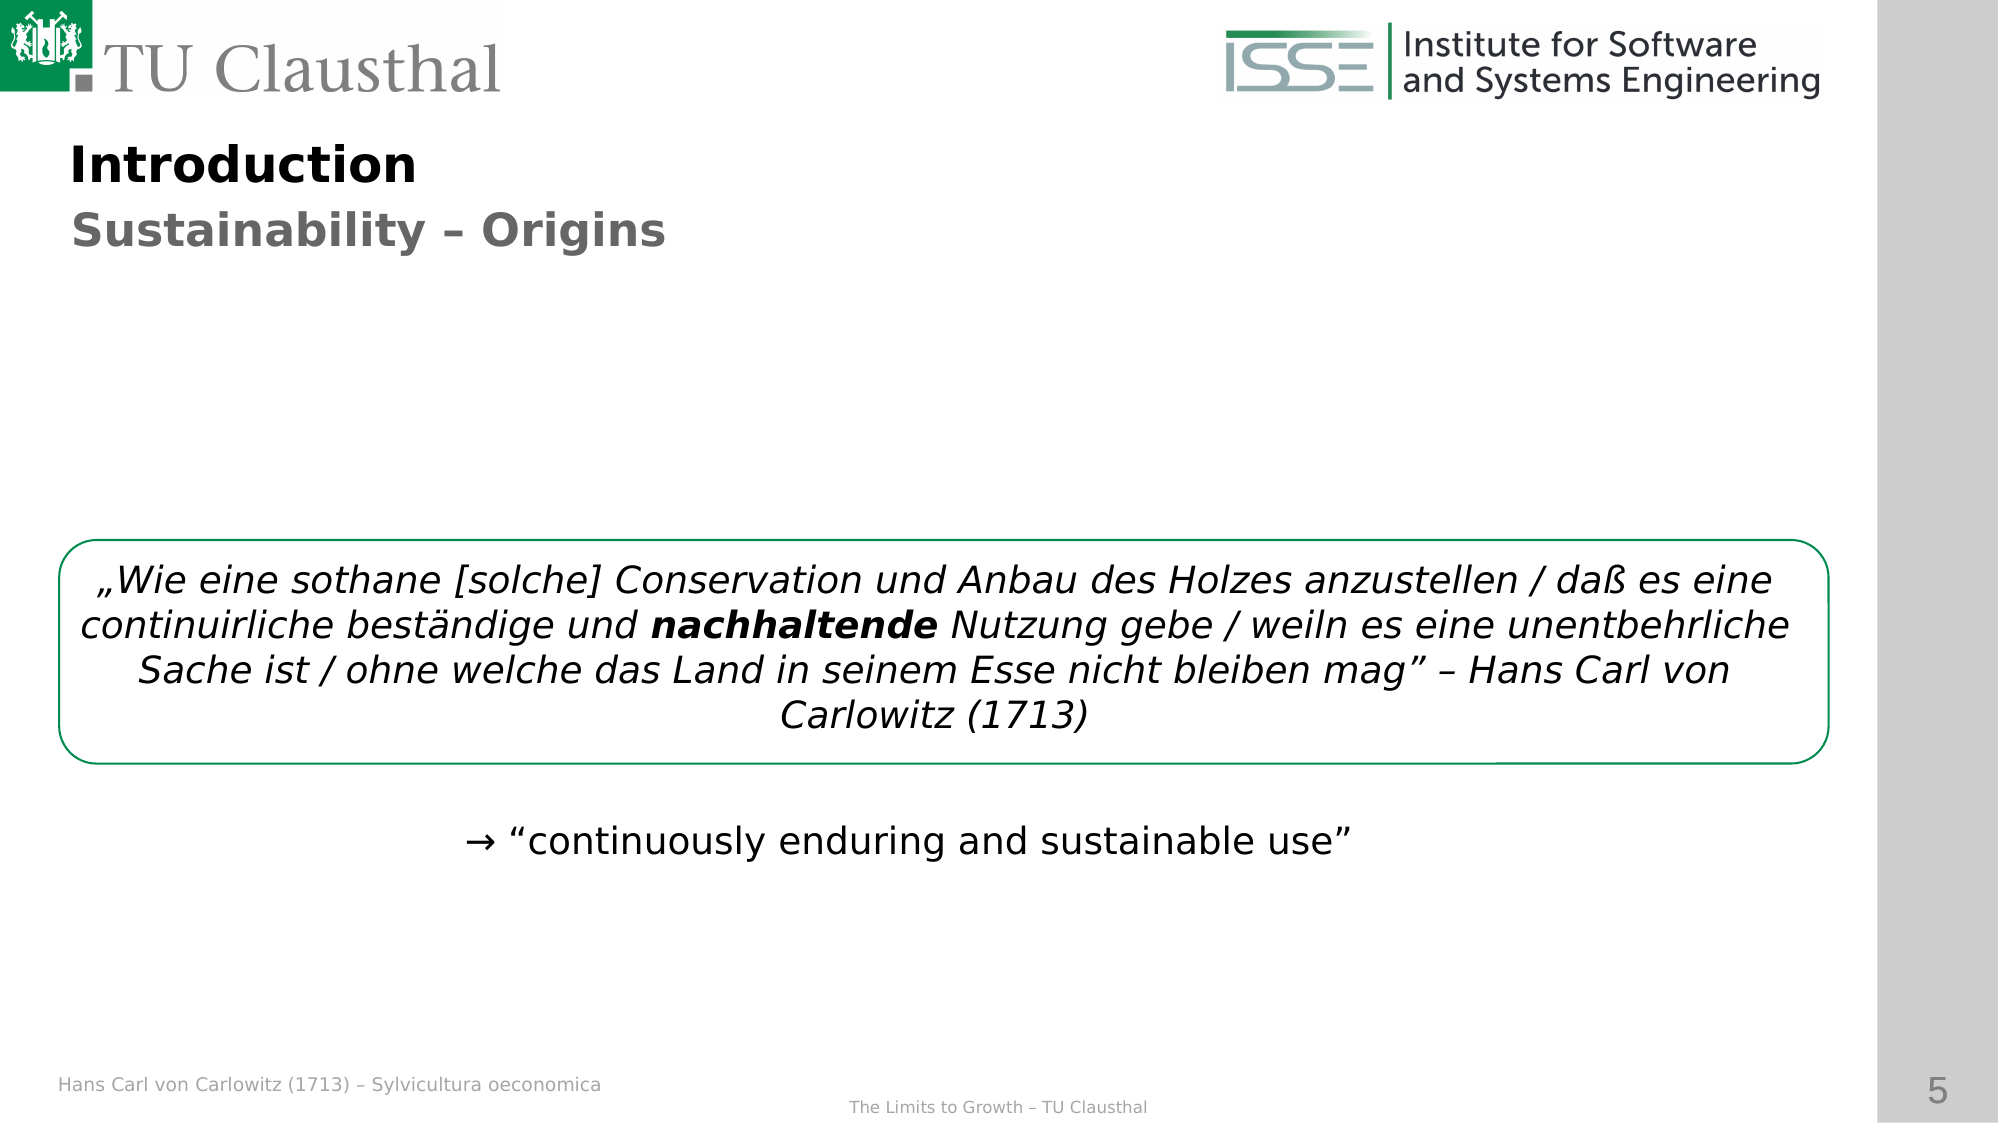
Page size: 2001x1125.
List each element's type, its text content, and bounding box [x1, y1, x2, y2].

text_box „Wie eine sothane [solche] Conservation und Anbau des Holzes anzustellen / daß es eine continuirliche beständige und nachhaltende Nutzung gebe / weiln es eine unentbehrliche Sache ist / ohne welche das Land in seinem Esse nicht bleiben mag” – Hans Carl von Carlowitz (1713) [54, 207, 1817, 1033]
text_box → “continuously enduring and sustainable use” [450, 809, 1410, 912]
picture [0, 0, 500, 92]
text_box Sustainability – Origins [70, 188, 1769, 269]
picture [1218, 22, 1825, 106]
text_box [58, 538, 1830, 765]
text_box Hans Carl von Carlowitz (1713) – Sylvicultura oeconomica [43, 1065, 1814, 1103]
text_box Introduction [54, 125, 1817, 206]
